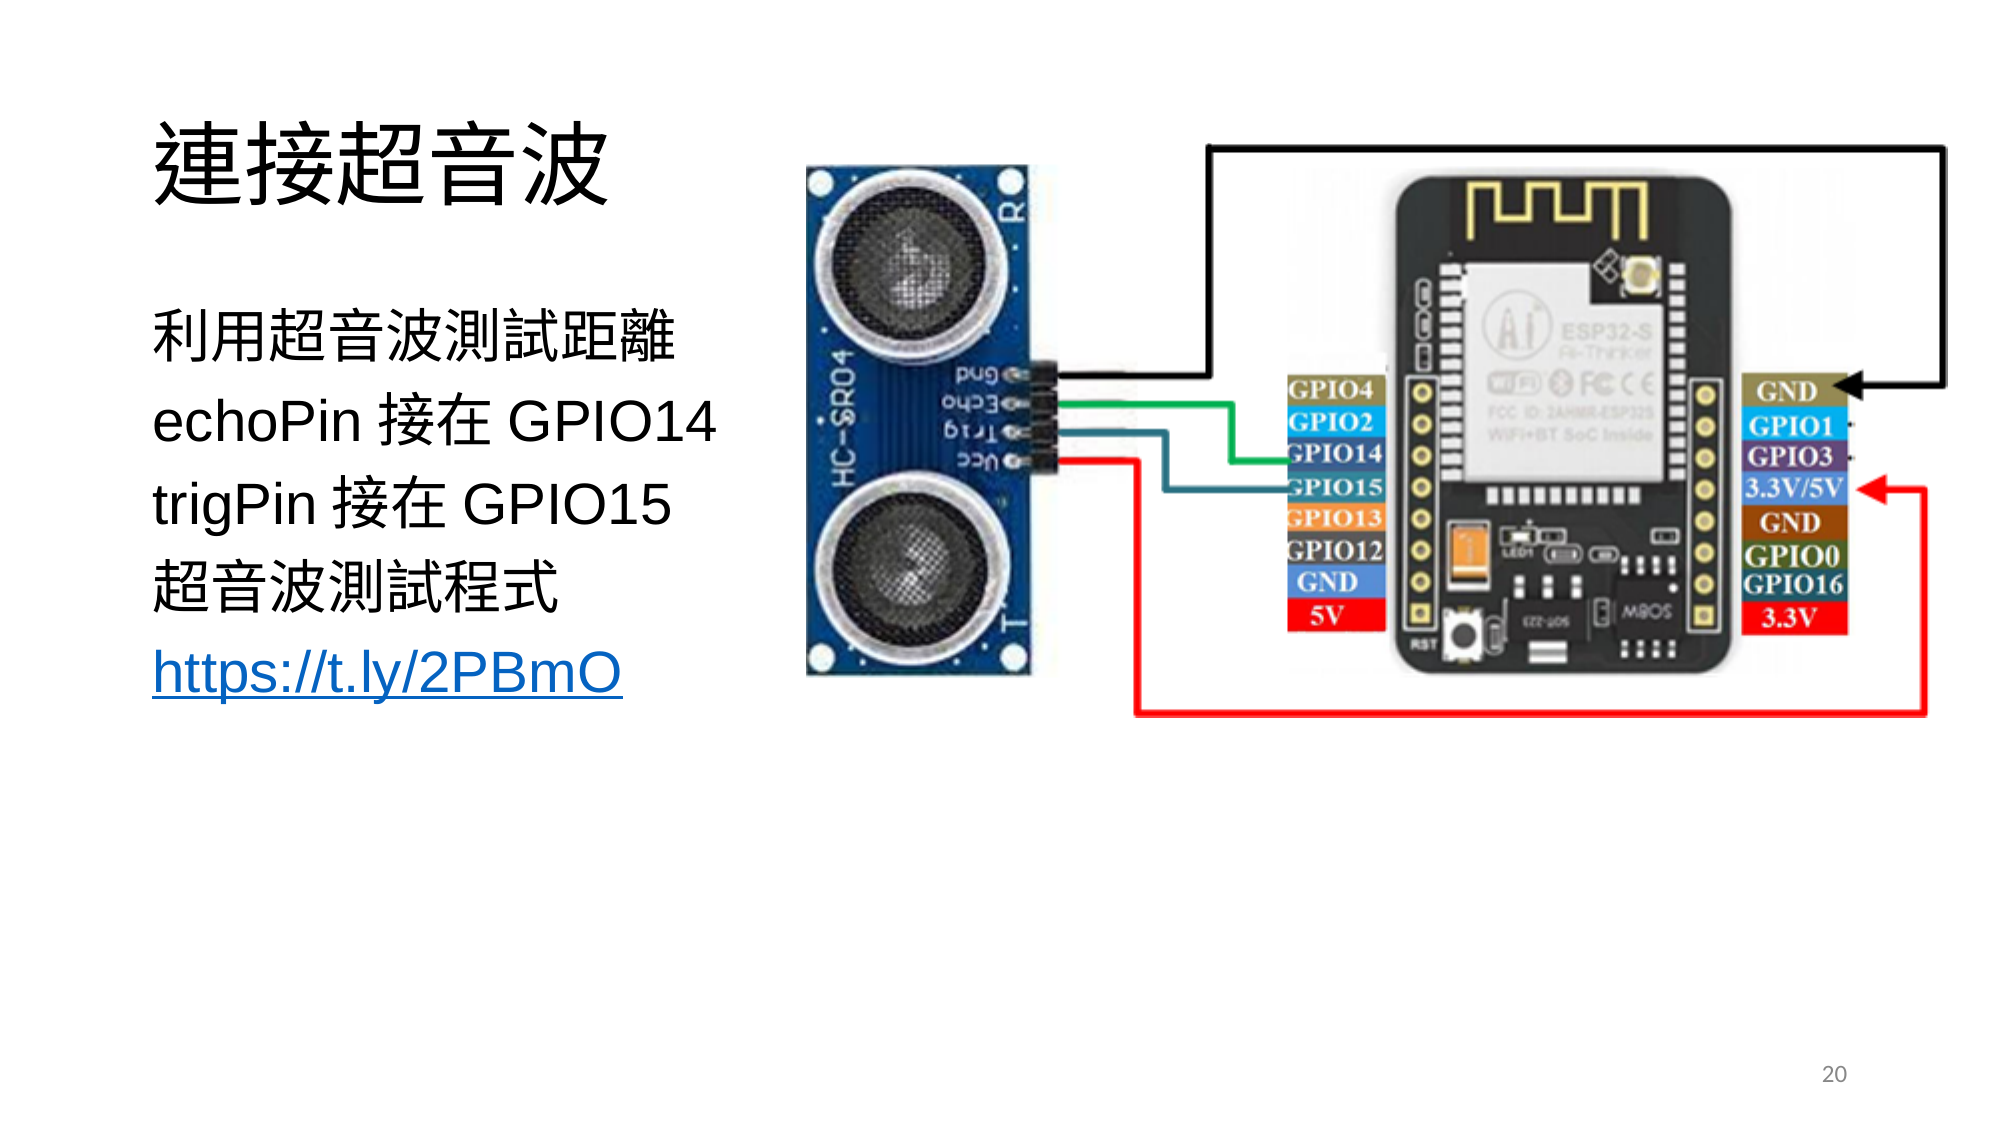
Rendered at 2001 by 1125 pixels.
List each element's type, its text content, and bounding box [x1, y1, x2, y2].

title 連接超音波 [137, 59, 1863, 278]
picture [806, 143, 1949, 718]
list 利用超音波測試距離 echoPin接在GPIO14 trigPin接在GPIO15 超音波測試程式 https://t.ly/2PBmO [137, 299, 807, 1014]
slide_number ‹#› [1412, 1042, 1863, 1103]
